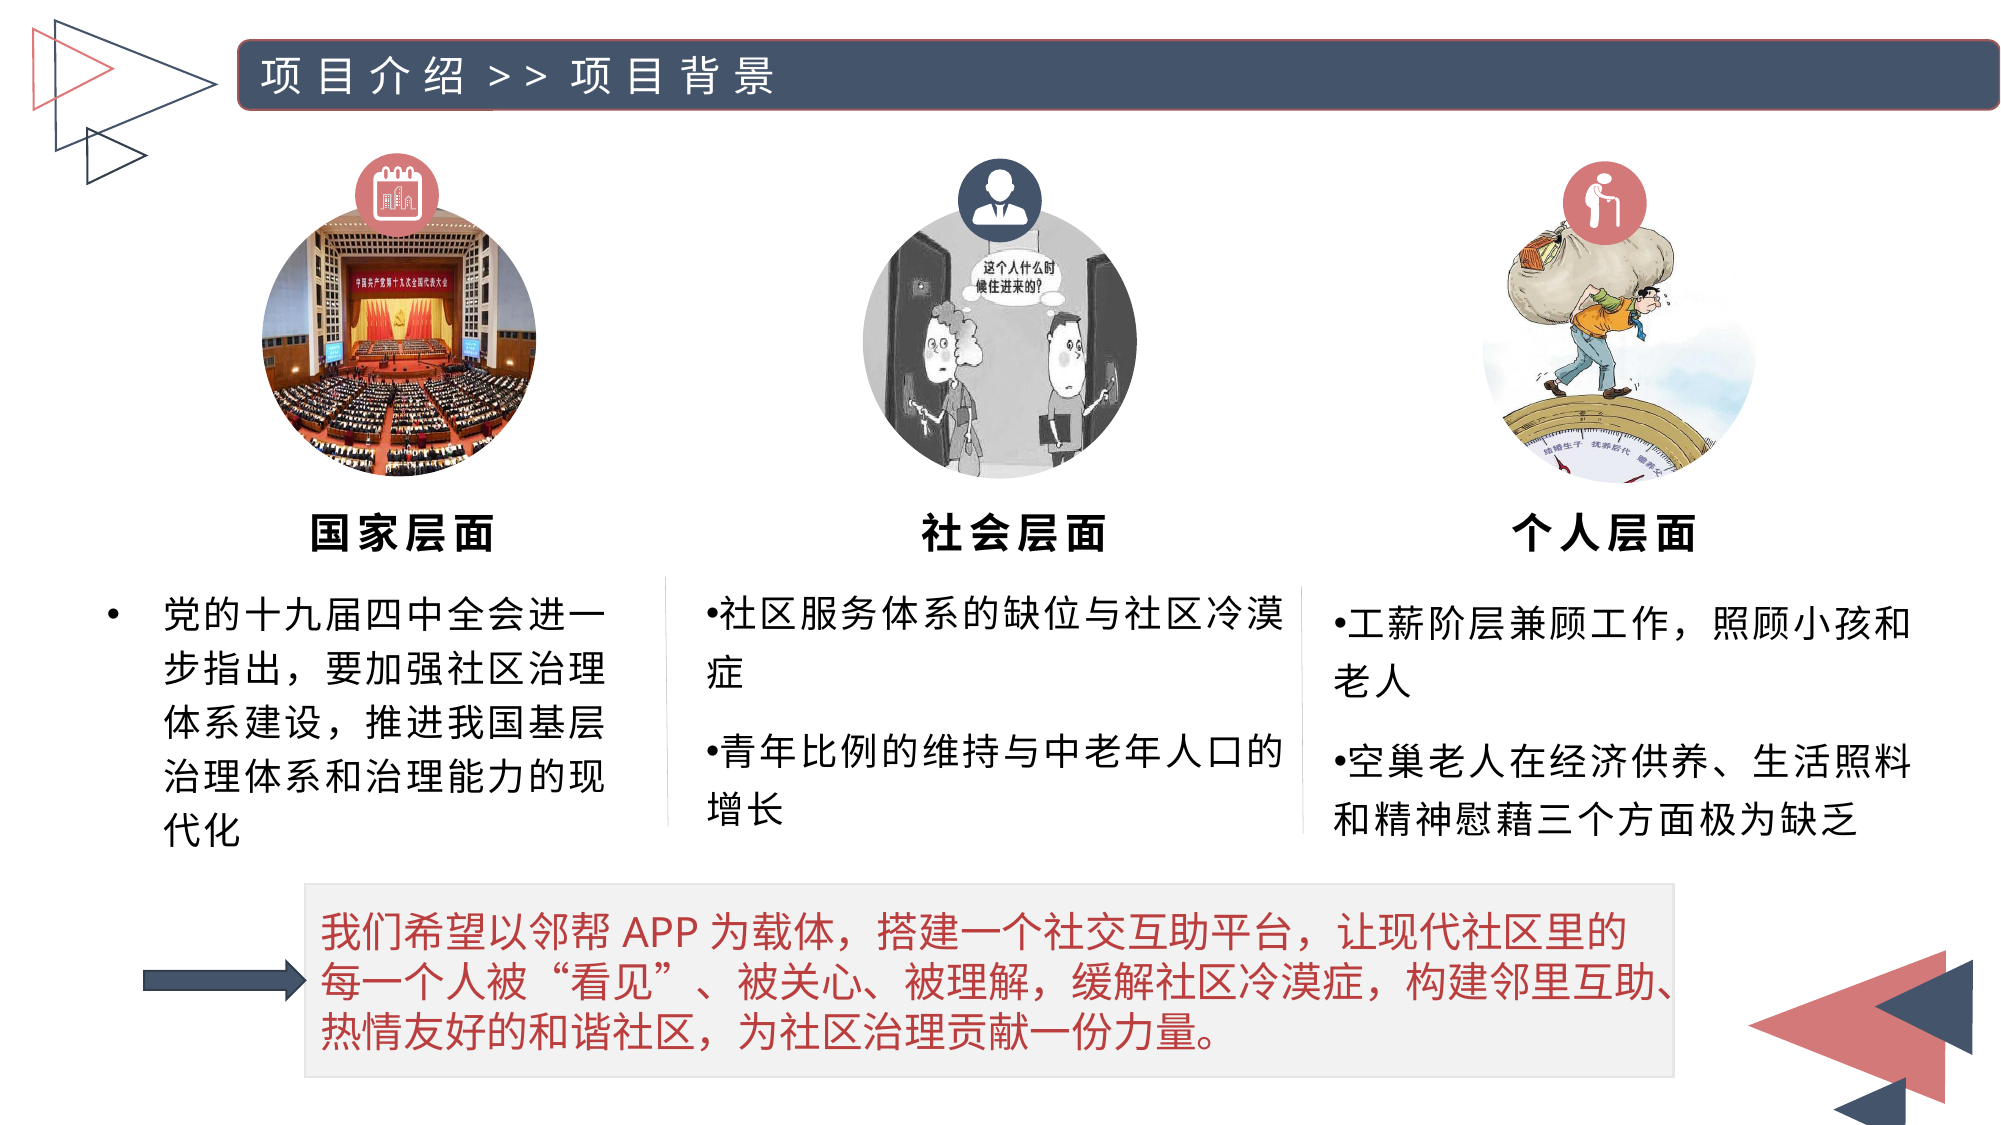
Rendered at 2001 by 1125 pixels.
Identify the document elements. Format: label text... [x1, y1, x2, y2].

text_box [354, 152, 440, 239]
text_box [261, 207, 538, 478]
text_box 党的十九届四中全会进一步指出，要加强社区治理体系建设，推进我国基层治理体系和治理能力的现代化 [91, 582, 665, 827]
text_box 项目介绍>>项目背景 [162, 49, 874, 100]
text_box [956, 157, 1043, 244]
text_box [972, 203, 1028, 225]
text_box [143, 958, 307, 1002]
text_box 工薪阶层兼顾工作，照顾小孩和老人 空巢老人在经济供养、生活照料和精神慰藉三个方面极为缺乏 [1318, 586, 1938, 831]
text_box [665, 576, 669, 827]
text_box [372, 165, 422, 221]
text_box 我们希望以邻帮APP为载体，搭建一个社交互助平台，让现代社区里的每一个人被“看见”、被关心、被理解，缓解社区冷漠症，构建邻里互助、热情友好的和谐社区，为社区治理贡献一份力量。 [304, 883, 1675, 1078]
text_box [861, 210, 1138, 480]
text_box 社区服务体系的缺位与社区冷漠症 青年比例的维持与中老年人口的增长 [691, 576, 1319, 821]
text_box 国家层面 [115, 483, 689, 557]
text_box 个人层面 [1318, 483, 1892, 557]
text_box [1584, 172, 1620, 228]
text_box [1561, 160, 1648, 247]
text_box [985, 169, 1015, 202]
text_box [1481, 210, 1758, 483]
text_box 社会层面 [727, 483, 1302, 557]
